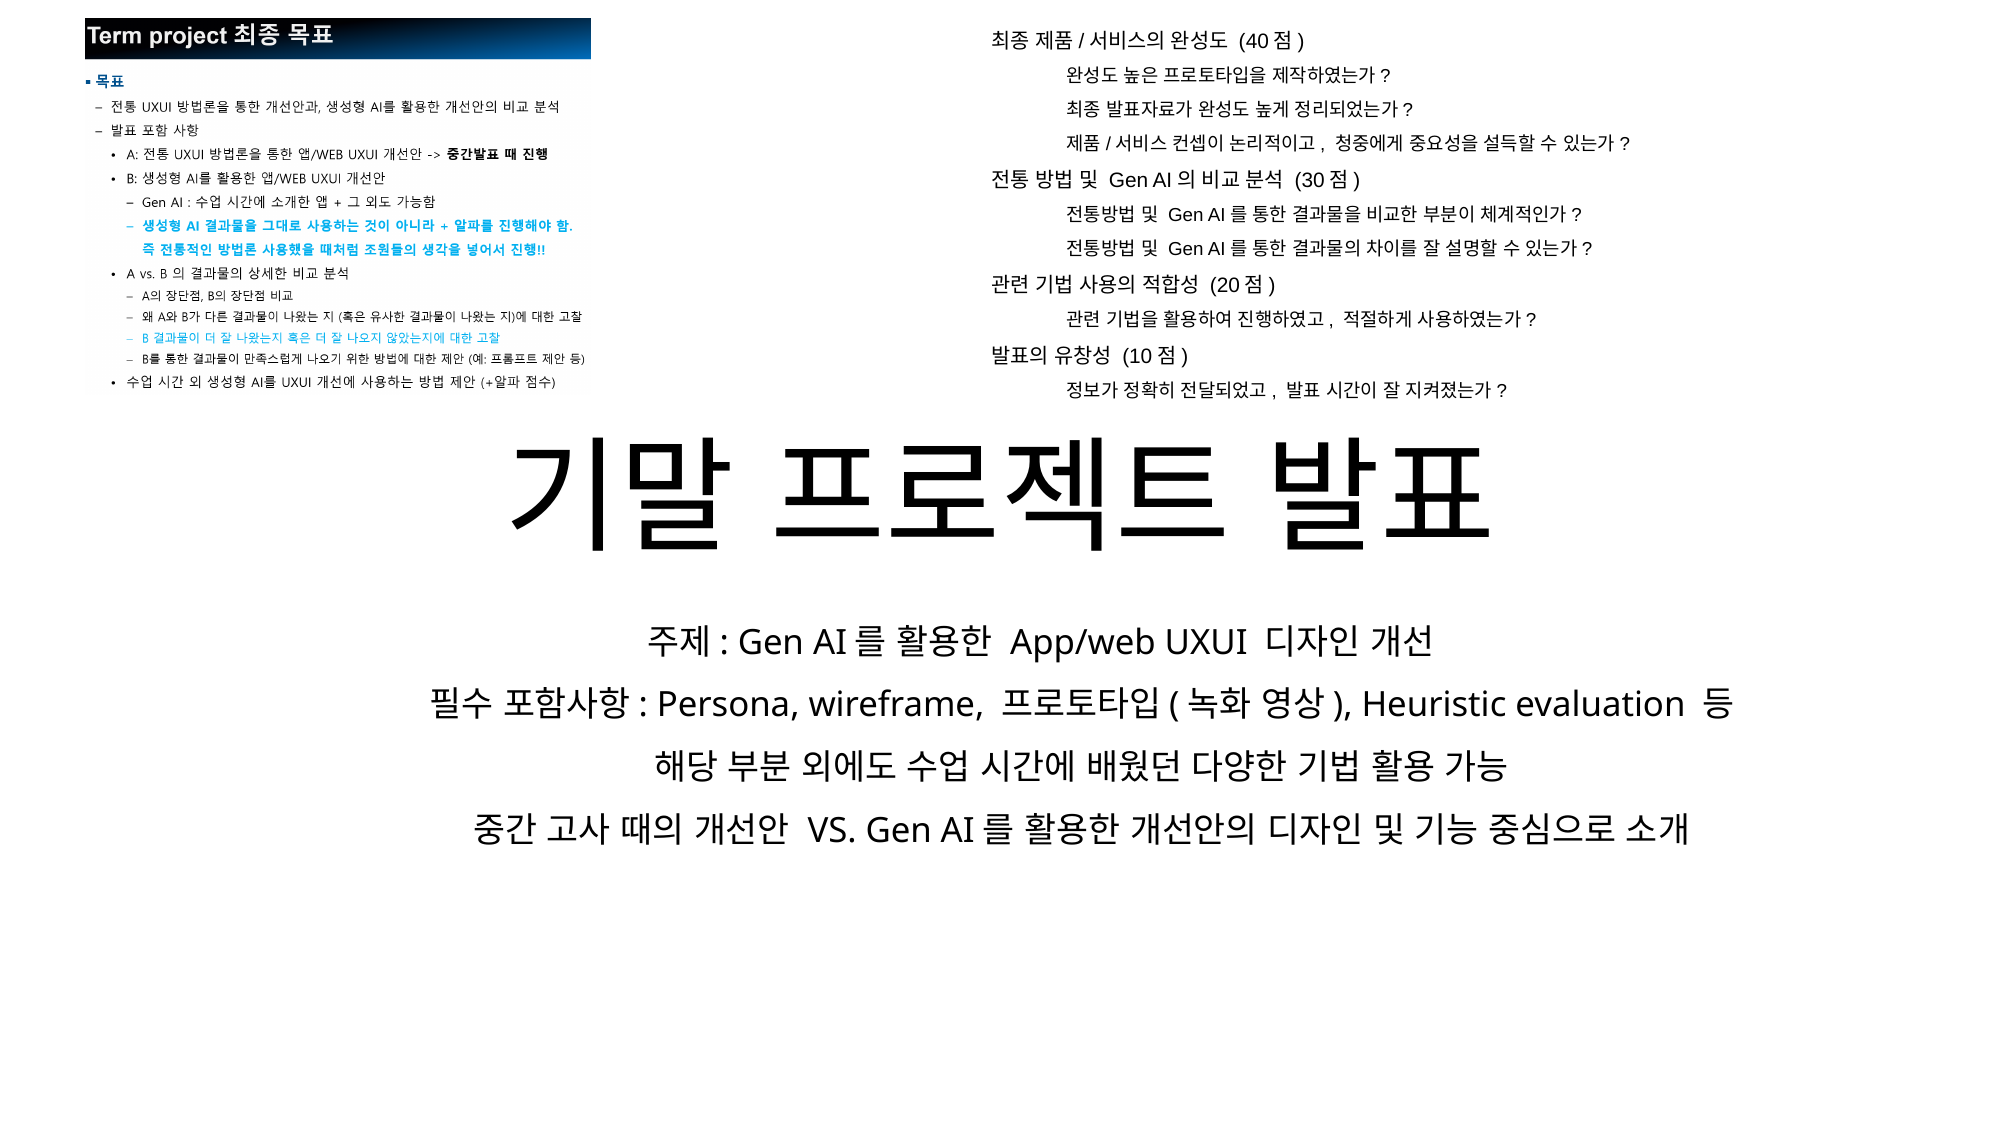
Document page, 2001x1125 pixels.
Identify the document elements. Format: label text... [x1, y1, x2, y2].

title 기말 프로젝트 발표 [249, 184, 1750, 576]
text_box 최종 제품/서비스의 완성도 (40점) 완성도 높은 프로토타입을 제작하였는가? 최종 발표자료가 완성도 높게 정리되었는가? 제품/서비스 컨셉이 논리적이고, 청중에게 중요성을 설득할 수 있는가? 전통 방법 및 Gen AI의 비교 분석 (30점) 전통방법 및 Gen AI를 통한 결과물을 비교한 부분이 체계적인가? 전통방법 및 Gen AI를 통한 결과물의 차이를 잘 설명할 수 있는가? 관련 기법 사용의 적합성 (20점) 관련 기법을 활용하여 진행하였고, 적절하게 사용하였는가? 발표의 유창성 (10점) 정보가 정확히 전달되었고, 발표 시간이 잘 지켜졌는가? [977, 8, 1977, 409]
picture [84, 17, 591, 396]
subtitle 주제: Gen AI를 활용한 App/web UXUI 디자인 개선 필수 포함사항: Persona, wireframe, 프로토타입(녹화 영상), Heuristic evaluation 등 해당 부분 외에도 수업 시간에 배웠던 다양한 기법 활용 가능 중간 고사 때의 개선안 VS. Gen AI를 활용한 개선안의 디자인 및 기능 중심으로 소개 [249, 590, 1750, 863]
